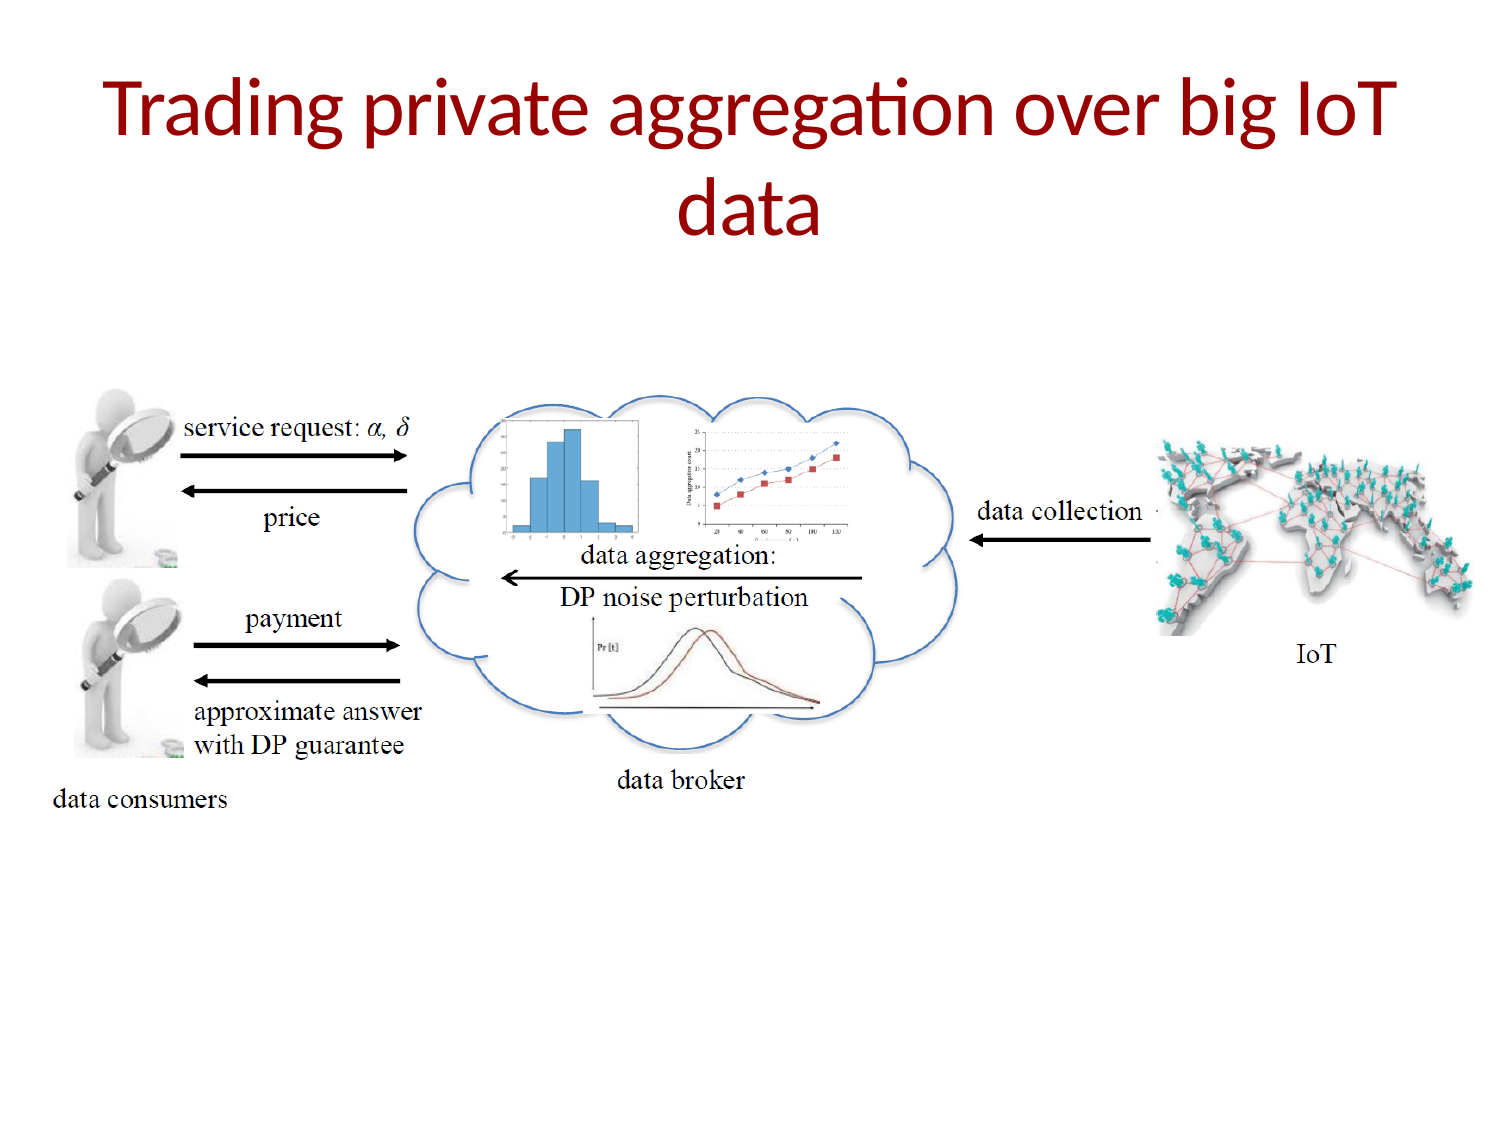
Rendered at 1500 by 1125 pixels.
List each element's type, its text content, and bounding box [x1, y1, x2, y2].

title Trading private aggregation over big IoT data [76, 101, 1424, 204]
picture [52, 385, 1475, 811]
